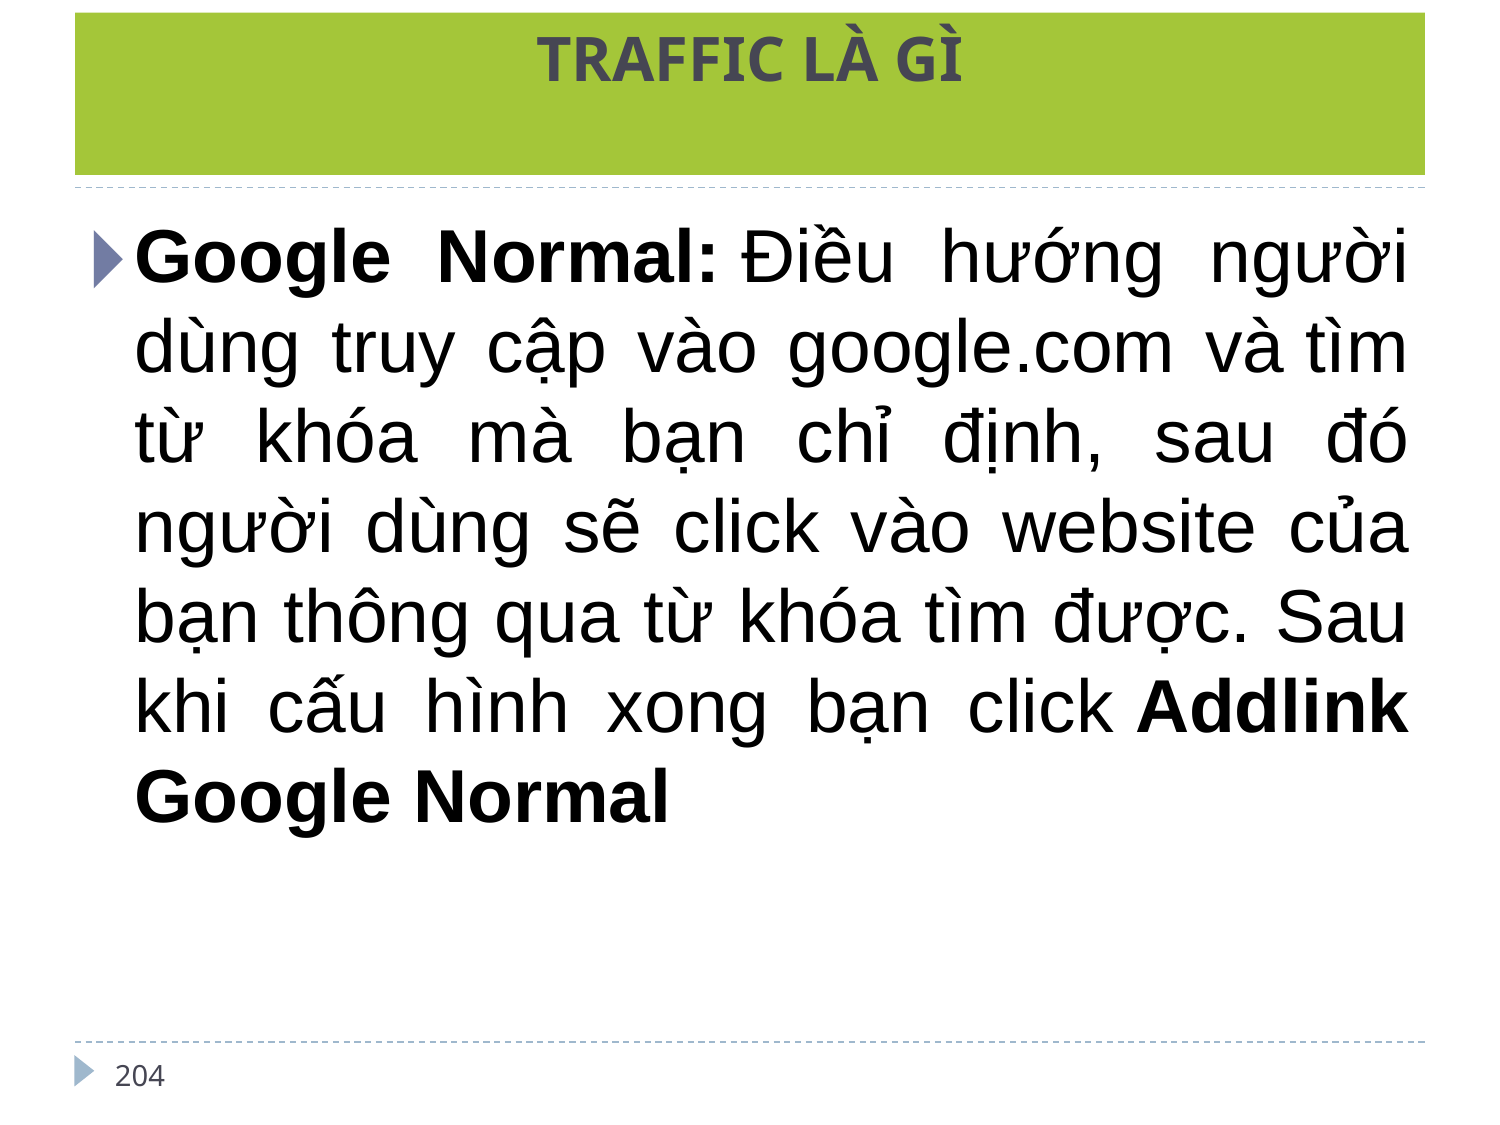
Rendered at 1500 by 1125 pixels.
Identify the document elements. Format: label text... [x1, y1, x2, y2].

slide_number 204 [99, 1050, 425, 1110]
title TRAFFIC LÀ GÌ [75, 12, 1425, 175]
list Google Normal: Điều hướng người dùng truy cập vào google.com và tìm từ khóa mà bạn chỉ định, sau đó người dùng sẽ click vào website của bạn thông qua từ khóa tìm được. Sau khi cấu hình xong bạn click Addlink Google Normal [75, 200, 1425, 1010]
